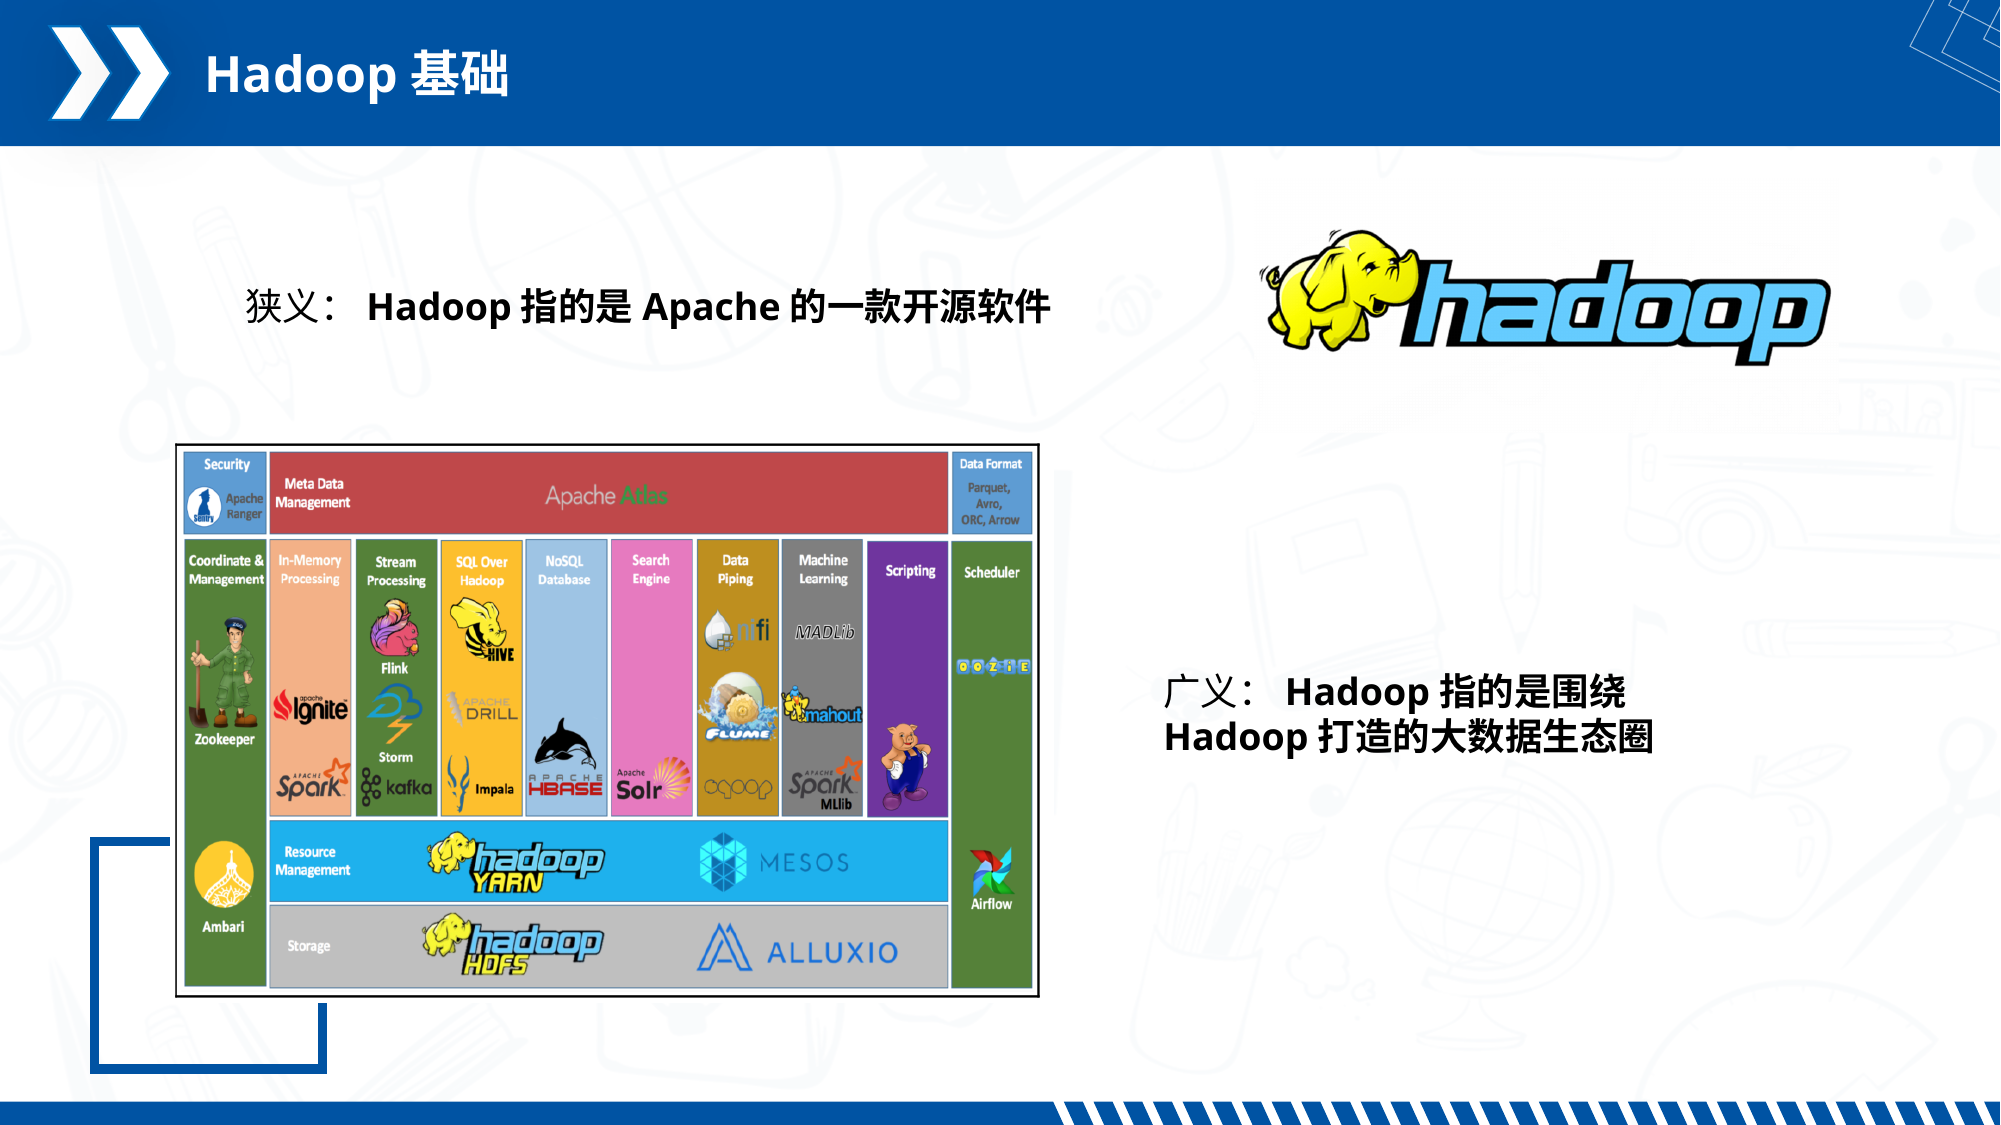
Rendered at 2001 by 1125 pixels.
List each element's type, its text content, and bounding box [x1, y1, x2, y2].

text_box [1151, 1100, 1184, 1125]
text_box [1685, 1100, 1719, 1125]
text_box [1240, 1100, 1273, 1125]
text_box [1537, 1100, 1570, 1125]
text_box [1952, 1100, 1986, 1125]
text_box [1359, 1100, 1392, 1125]
text_box [1715, 1100, 1748, 1125]
text_box [1329, 1100, 1362, 1125]
text_box [1180, 1100, 1214, 1125]
text_box [1270, 1100, 1303, 1125]
text_box [1834, 1100, 1867, 1125]
text_box [1566, 1100, 1600, 1125]
text_box [1299, 1100, 1333, 1125]
text_box [1388, 1100, 1422, 1125]
text_box [106, 25, 172, 121]
text_box [1121, 1100, 1155, 1125]
text_box Hadoop基础 [189, 35, 615, 110]
text_box 广义：Hadoop指的是围绕Hadoop打造的大数据生态圈 [1148, 661, 1699, 766]
text_box [1091, 1100, 1125, 1125]
text_box [93, 841, 324, 1070]
text_box [1507, 1100, 1540, 1125]
text_box [1418, 1100, 1451, 1125]
text_box [1210, 1100, 1244, 1125]
text_box [1923, 1100, 1956, 1125]
text_box [1863, 1100, 1897, 1125]
text_box [1745, 1100, 1778, 1125]
text_box [1062, 1100, 1095, 1125]
text_box [1655, 1100, 1689, 1125]
text_box [1596, 1100, 1630, 1125]
text_box [1448, 1100, 1481, 1125]
text_box [1477, 1100, 1511, 1125]
text_box [1804, 1100, 1837, 1125]
text_box [1893, 1100, 1926, 1125]
text_box [0, 0, 2000, 147]
text_box [47, 25, 98, 121]
picture [0, 0, 2001, 1125]
text_box [1626, 1100, 1659, 1125]
text_box 狭义：Hadoop指的是Apache的一款开源软件 [230, 275, 1068, 335]
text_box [1937, 0, 2000, 95]
text_box [0, 1100, 1065, 1125]
text_box [1774, 1100, 1808, 1125]
text_box [1982, 1100, 2000, 1125]
